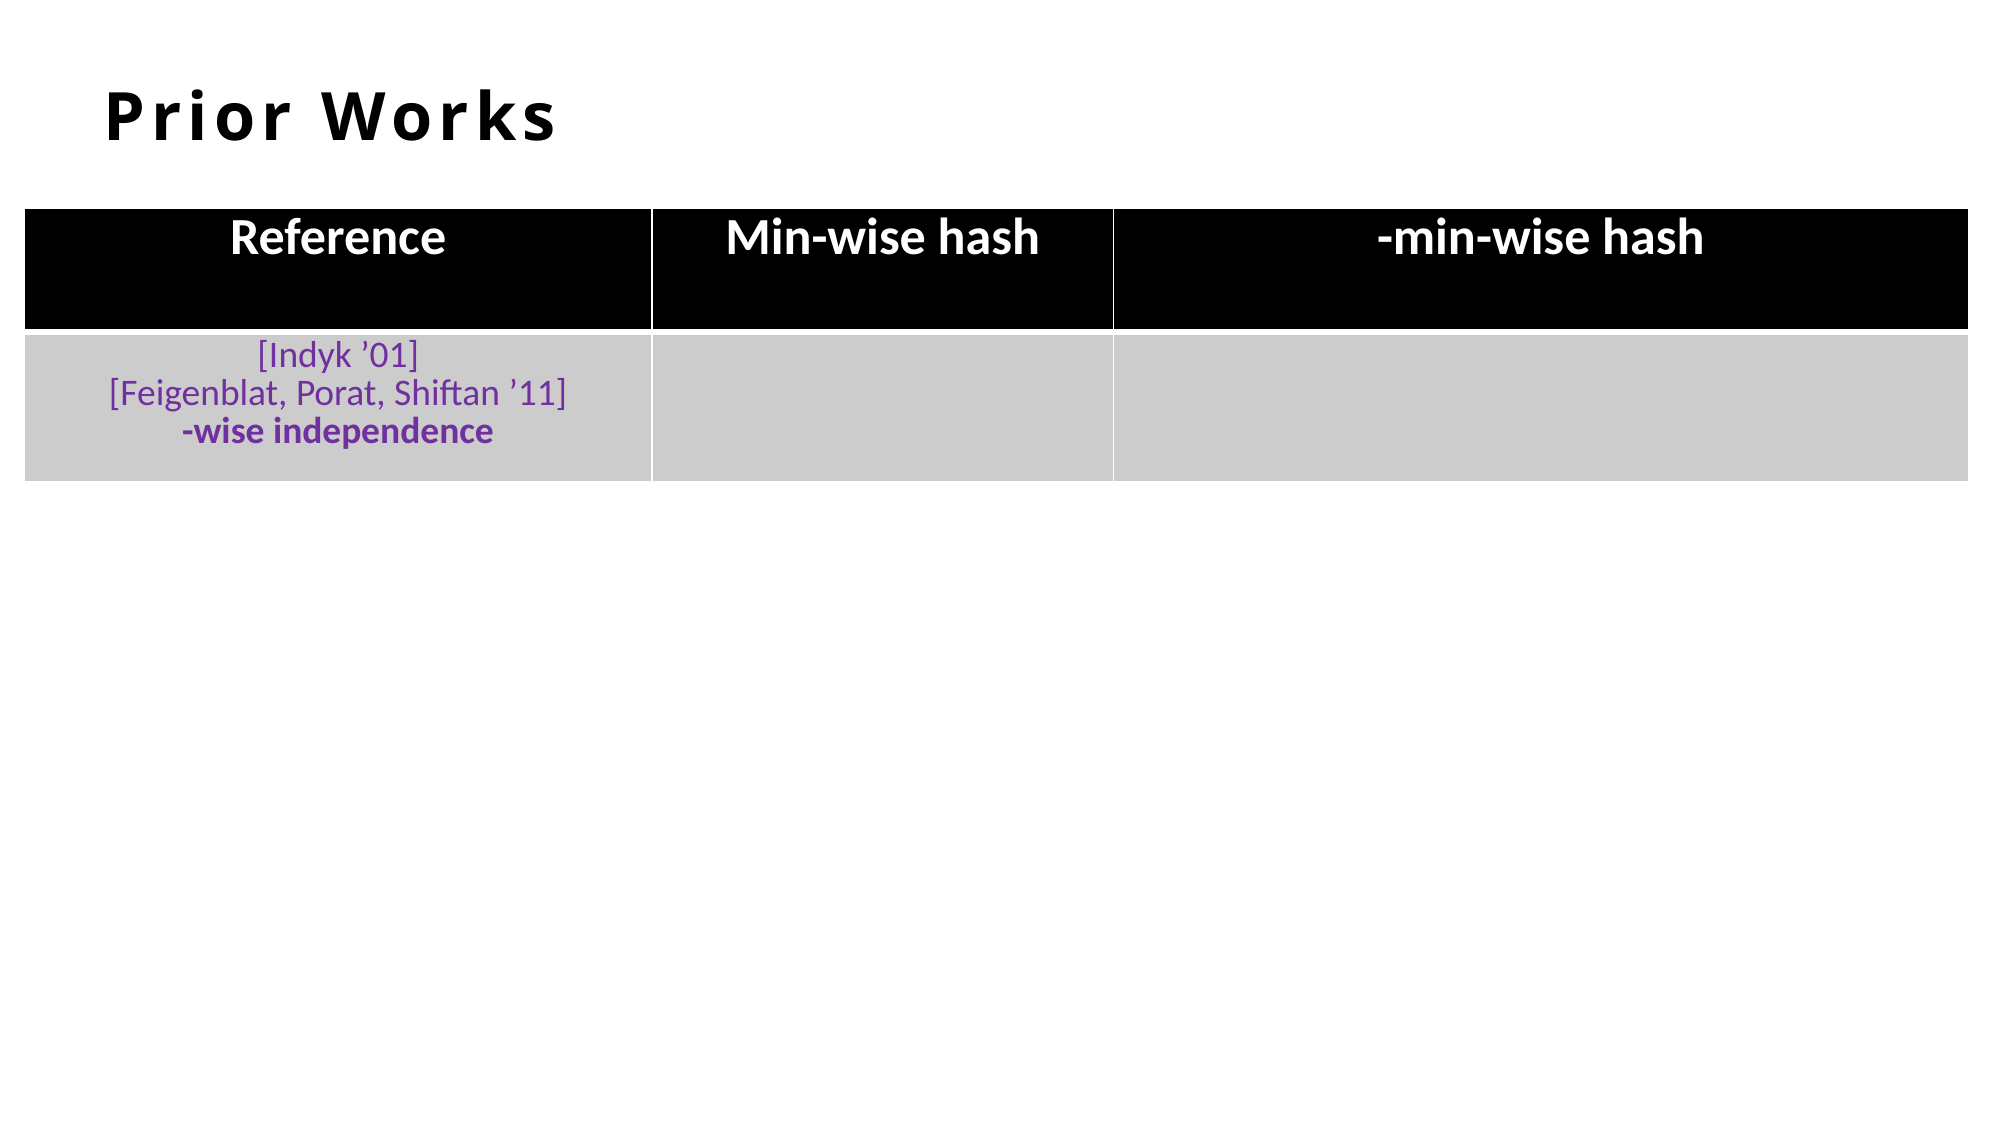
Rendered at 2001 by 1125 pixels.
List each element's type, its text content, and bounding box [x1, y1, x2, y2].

text_box Prior Works [88, 66, 1093, 162]
